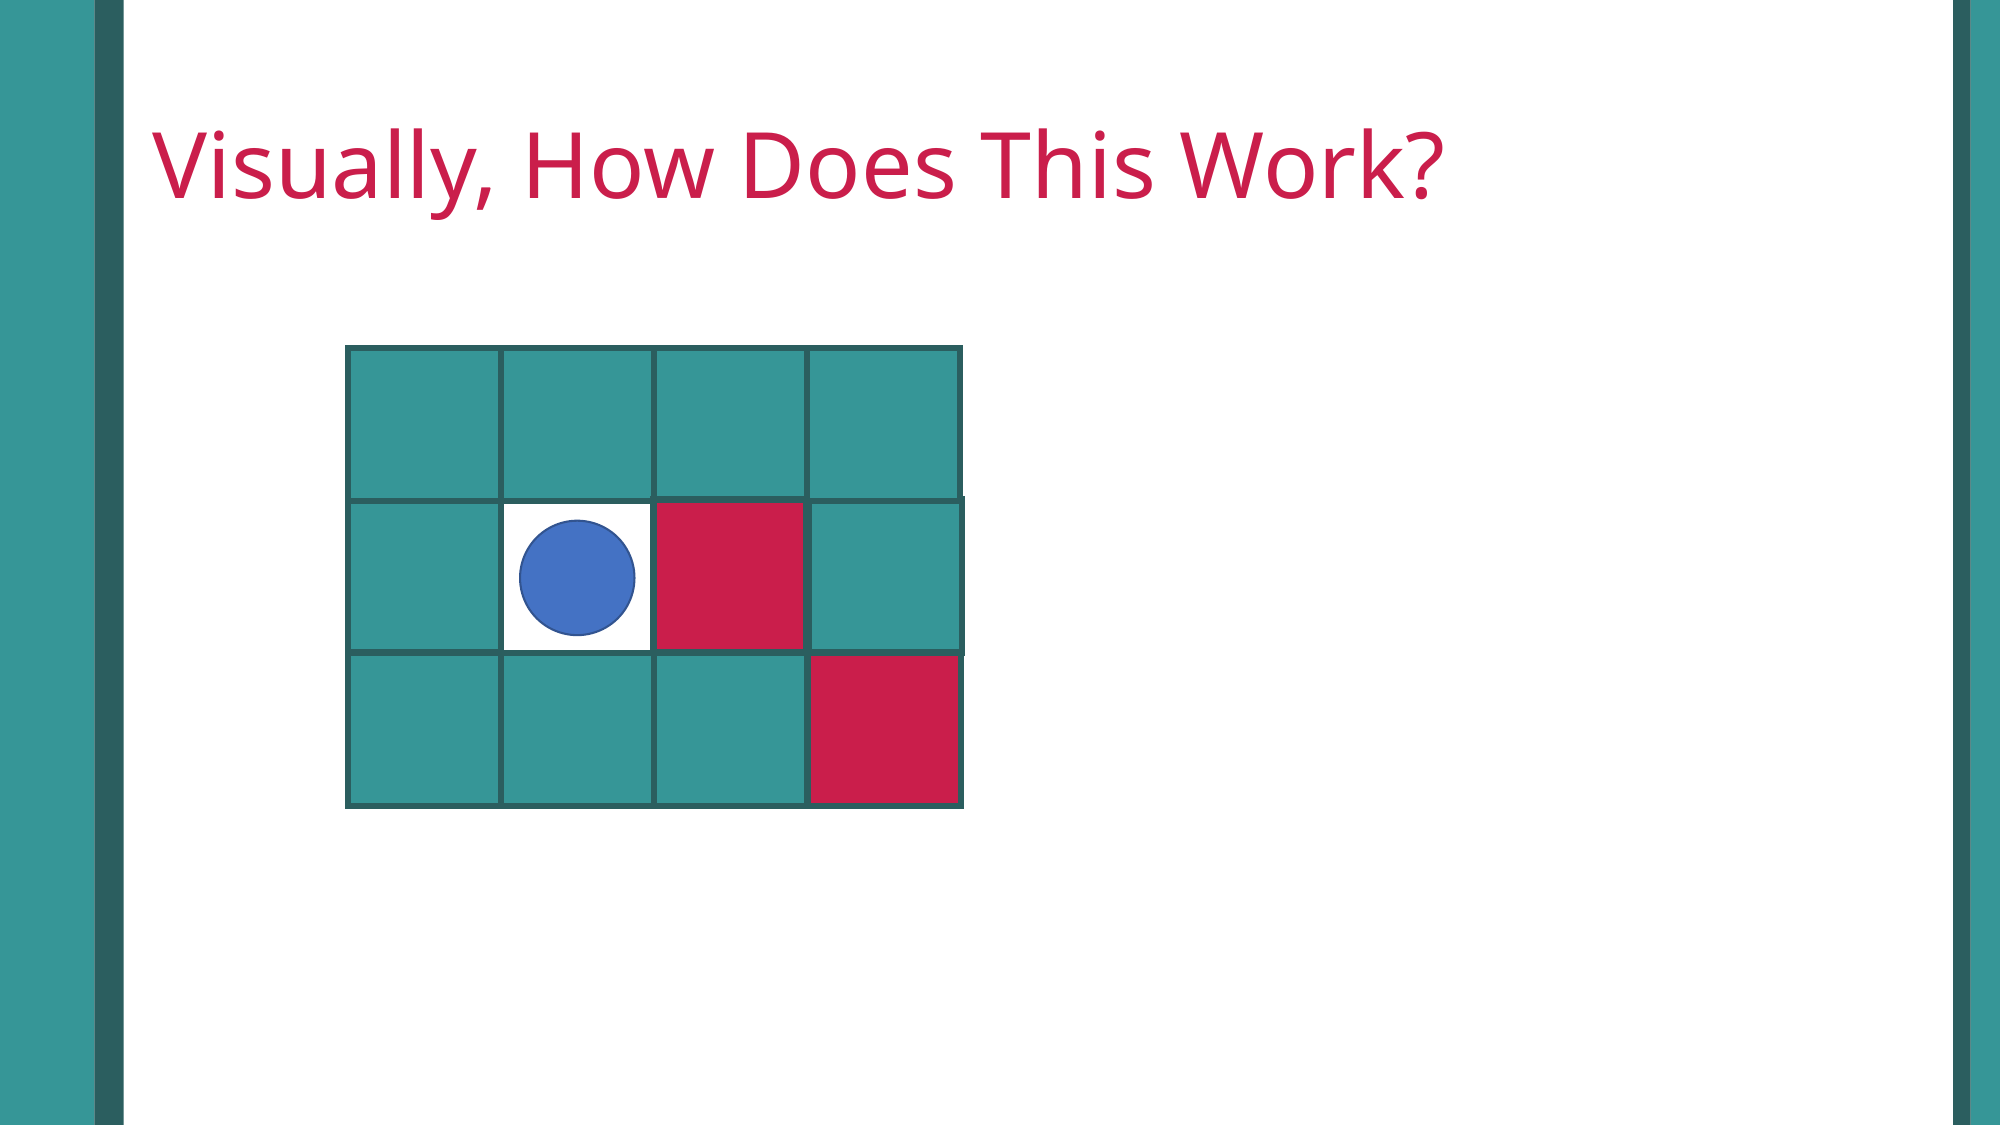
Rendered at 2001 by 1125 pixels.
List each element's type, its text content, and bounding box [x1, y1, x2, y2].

text_box [519, 519, 636, 637]
text_box [1972, 0, 2000, 1125]
text_box [0, 0, 93, 1125]
text_box [502, 347, 653, 502]
text_box [808, 499, 963, 654]
text_box [807, 652, 962, 807]
text_box [806, 347, 961, 502]
text_box [653, 499, 808, 654]
text_box [347, 652, 502, 807]
title Visually, How Does This Work? [137, 59, 1863, 278]
text_box [653, 347, 806, 499]
text_box [347, 347, 502, 502]
text_box [93, 0, 125, 1125]
text_box [653, 654, 807, 807]
text_box [1952, 0, 1972, 1125]
text_box [347, 502, 502, 652]
text_box [502, 652, 653, 807]
